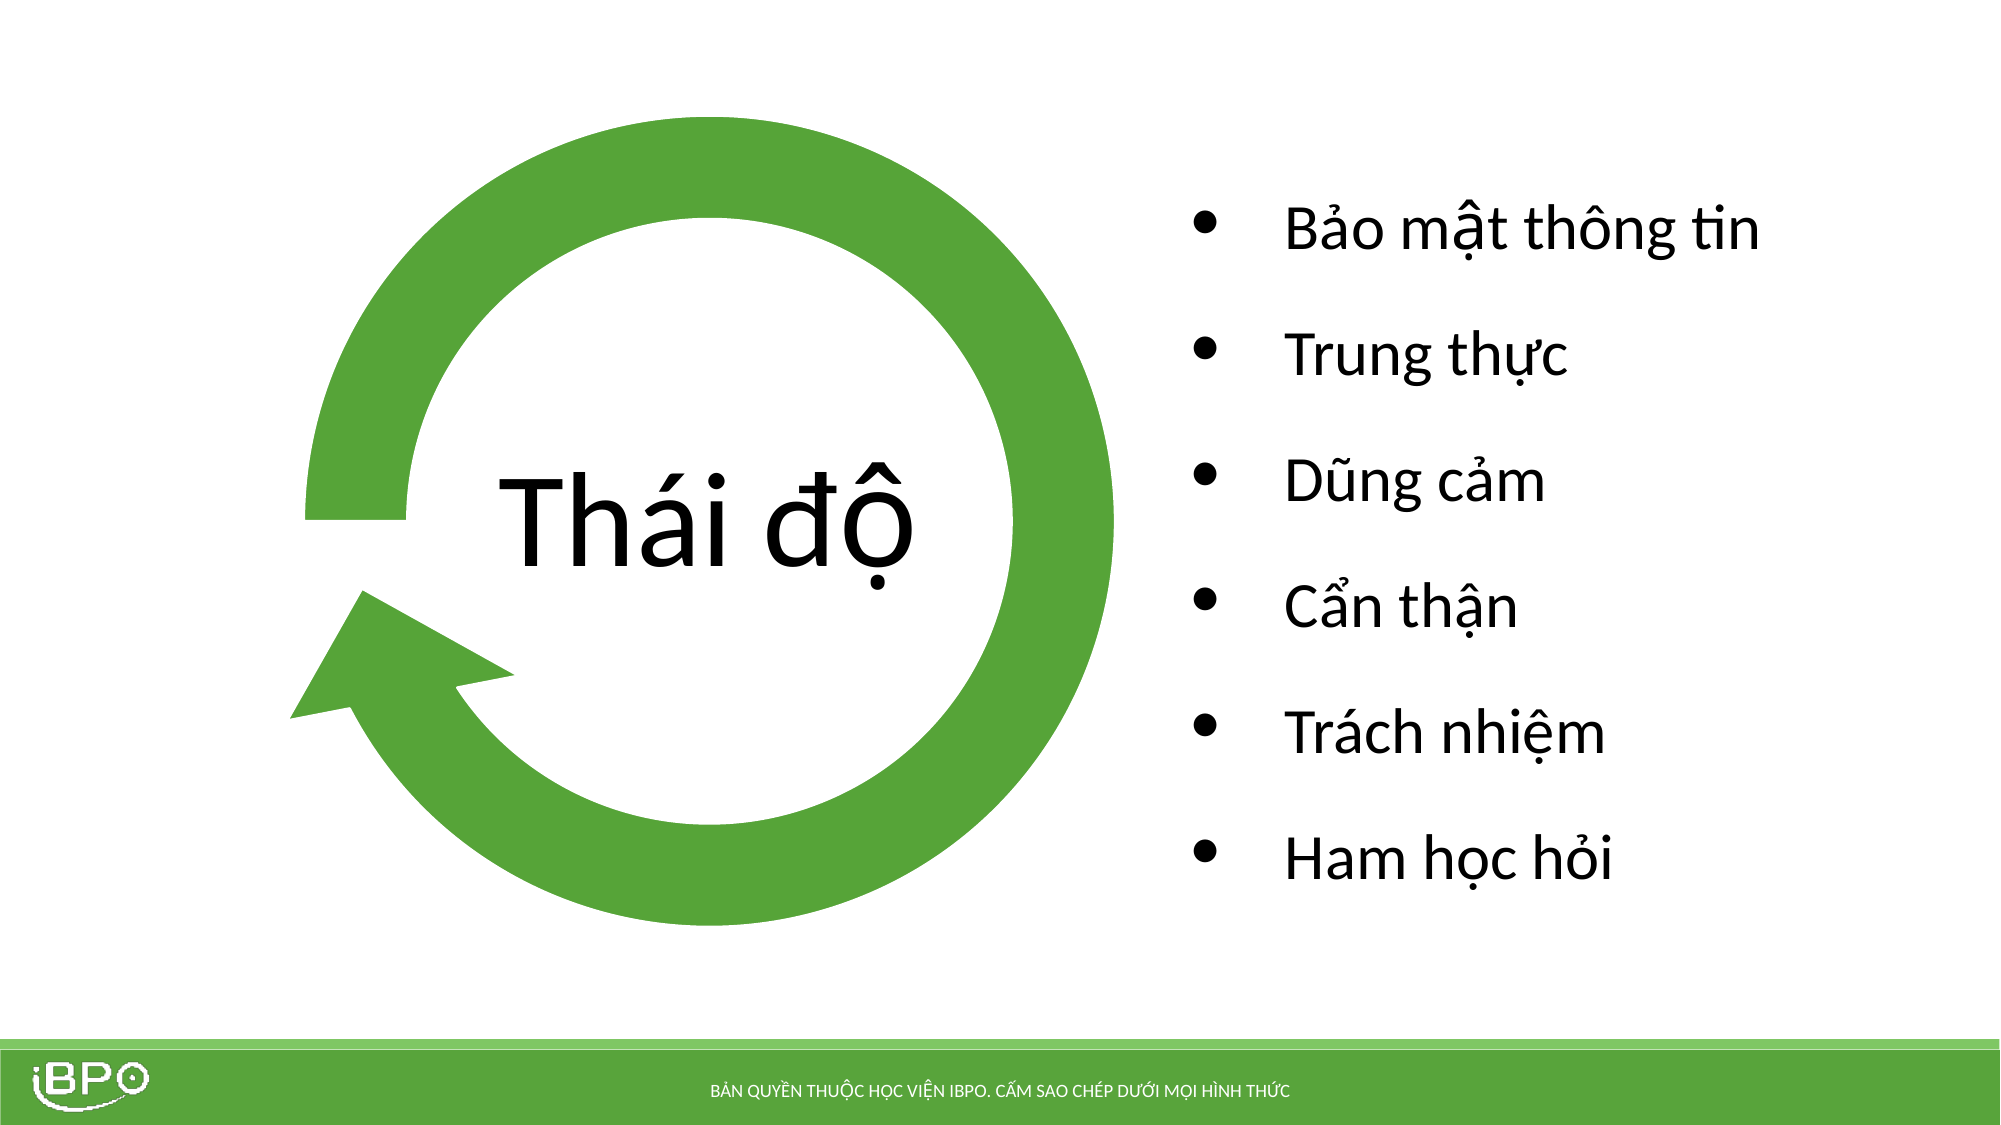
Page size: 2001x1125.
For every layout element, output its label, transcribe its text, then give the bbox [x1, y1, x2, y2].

footer BẢN QUYỀN THUỘC HỌC VIỆN IBPO. CẤM SAO CHÉP DƯỚI MỌI HÌNH THỨC [604, 1059, 1396, 1120]
picture [13, 1048, 167, 1125]
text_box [237, 49, 1772, 994]
